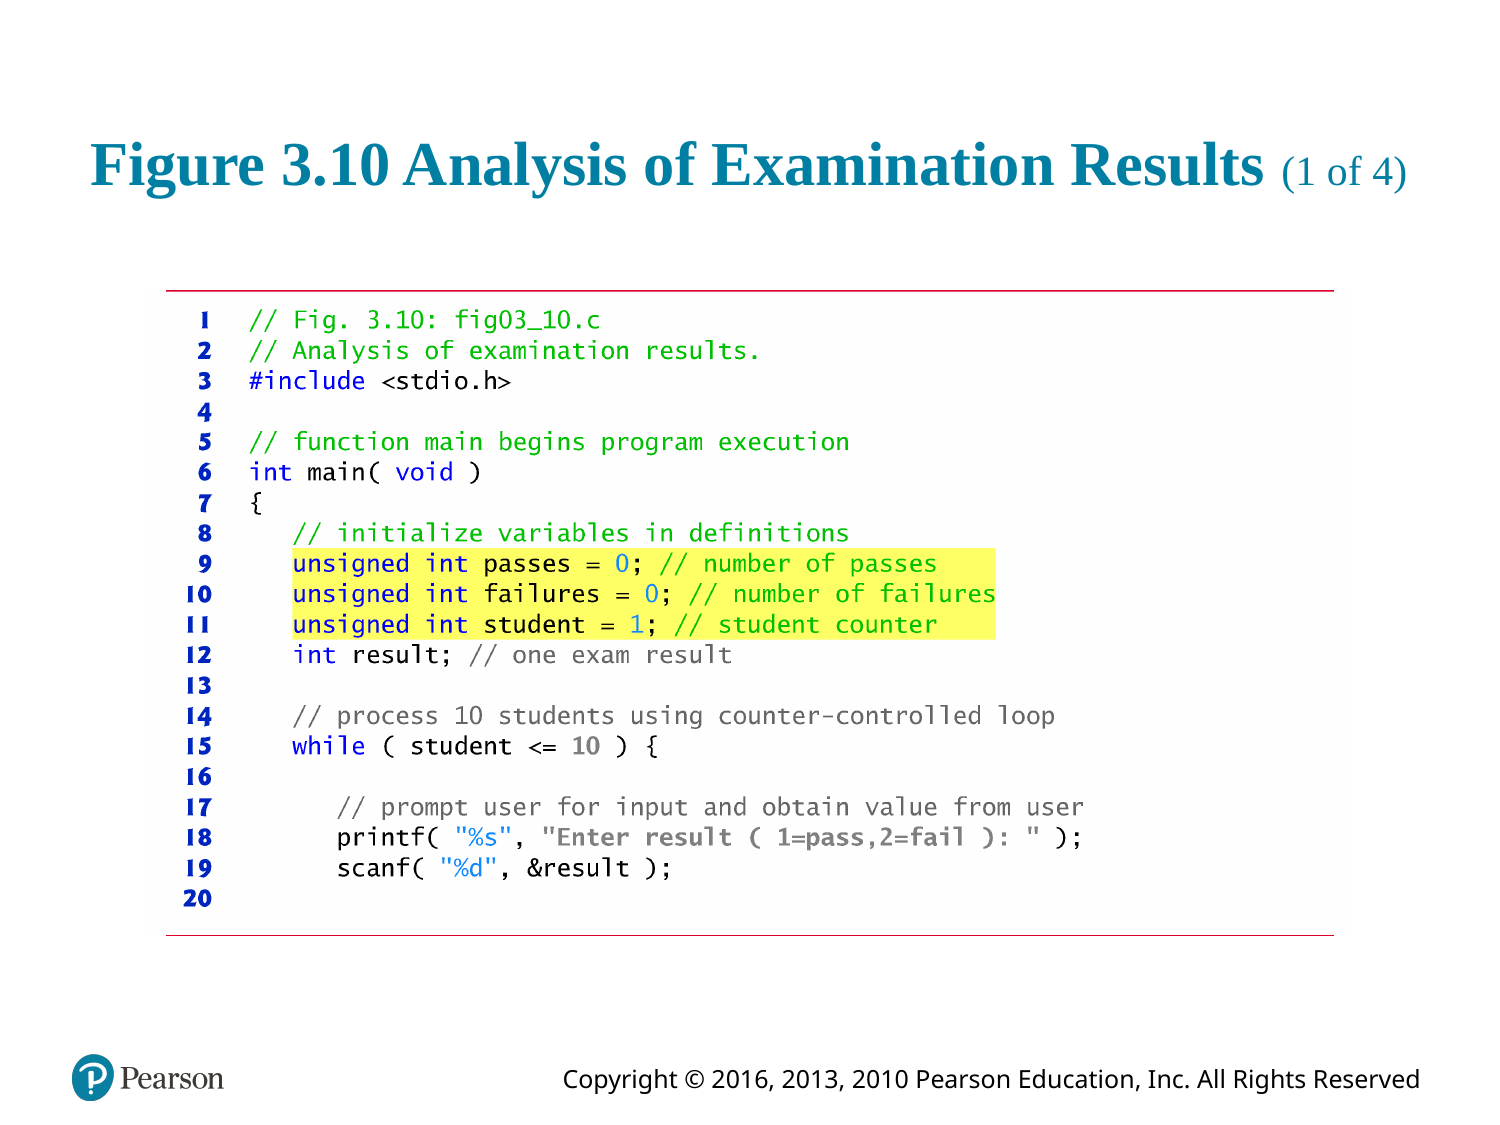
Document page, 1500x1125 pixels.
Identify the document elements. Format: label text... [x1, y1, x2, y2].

picture [72, 1054, 88, 1070]
picture [72, 1087, 83, 1101]
picture [80, 1063, 106, 1088]
picture [98, 1054, 224, 1101]
picture [148, 290, 1352, 937]
title Figure 3.10 Analysis of Examination Results (1 of 4) [75, 37, 1444, 213]
